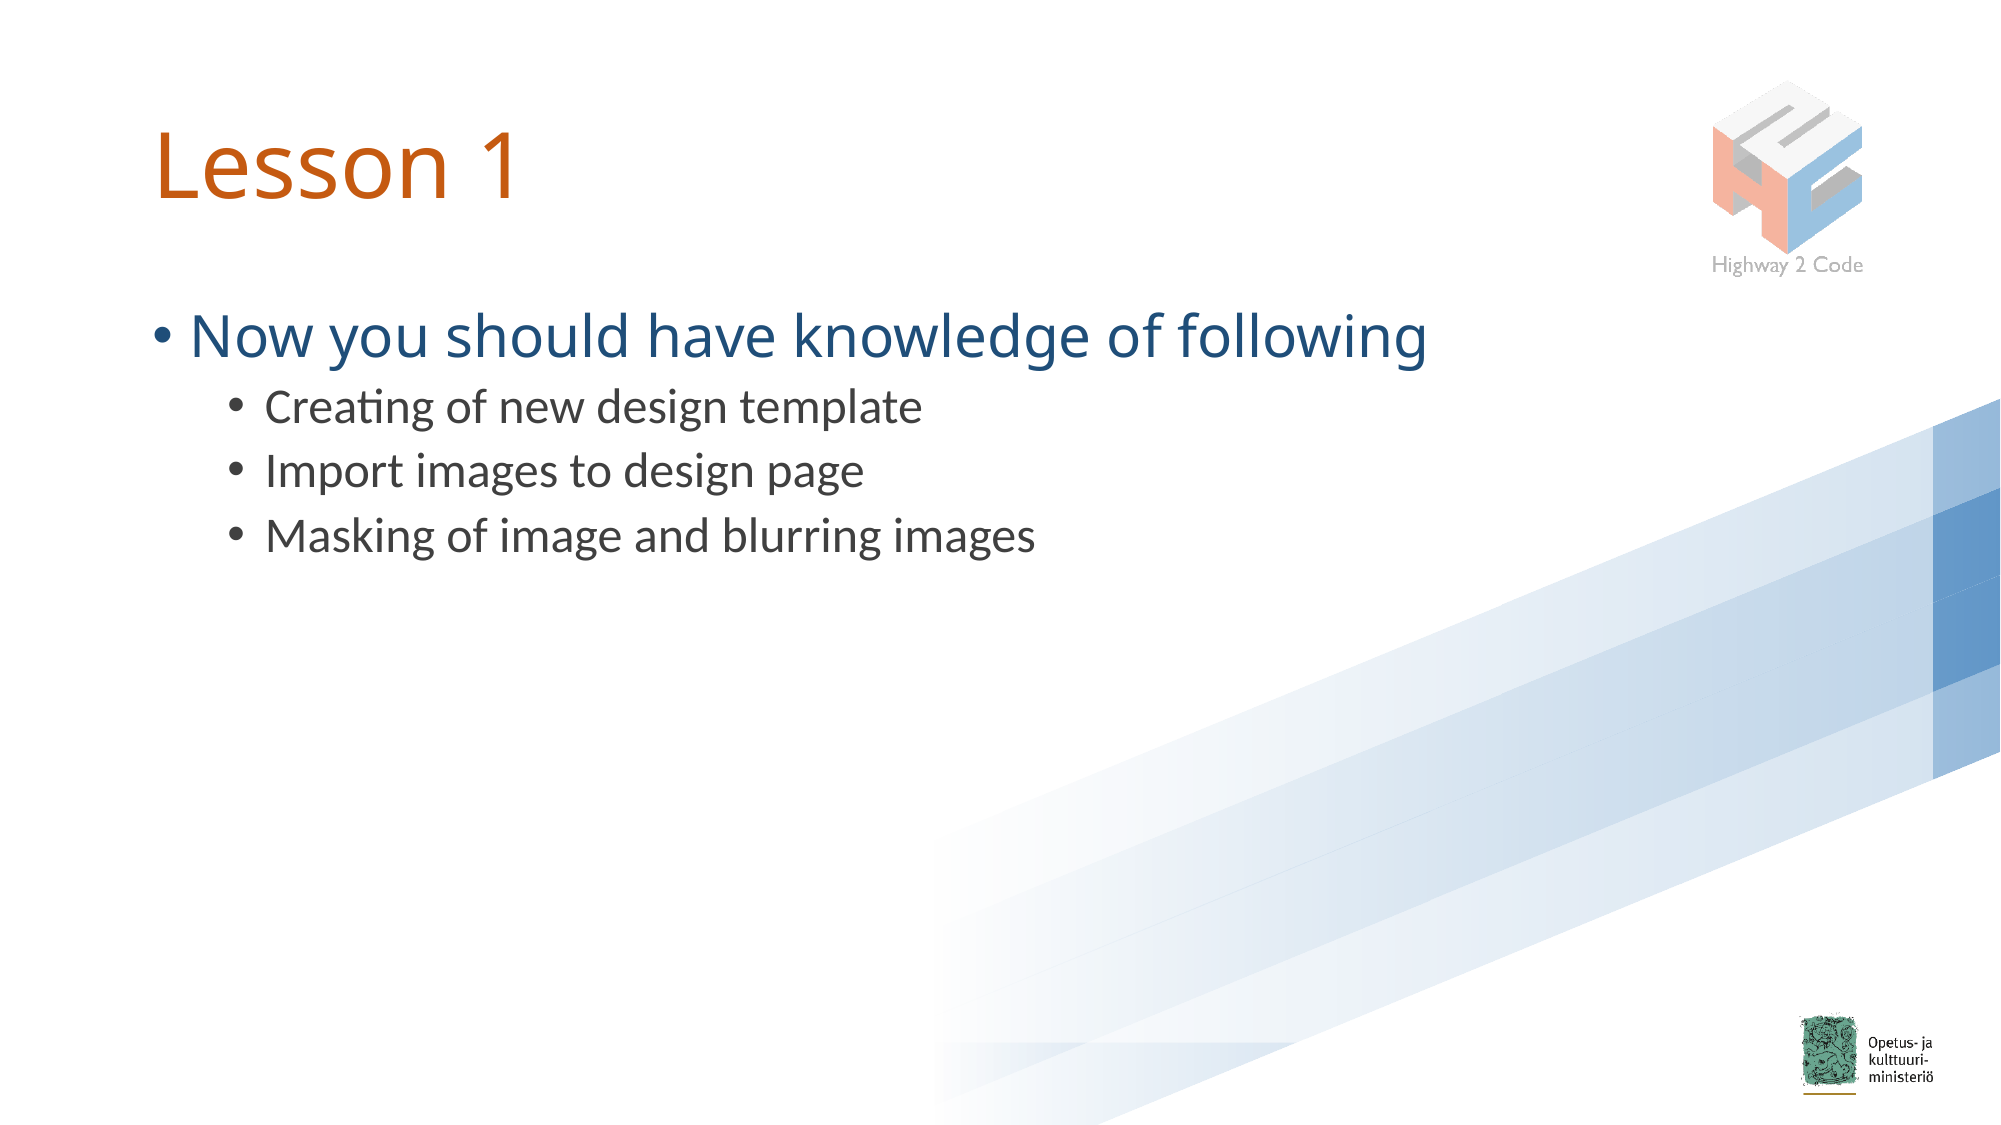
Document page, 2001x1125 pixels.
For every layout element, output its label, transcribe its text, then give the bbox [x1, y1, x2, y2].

list Now you should have knowledge of following Creating of new design template Import images to design page Masking of image and blurring images [137, 299, 1863, 1014]
title Lesson 1 [137, 59, 1656, 278]
picture [1799, 1012, 1933, 1095]
